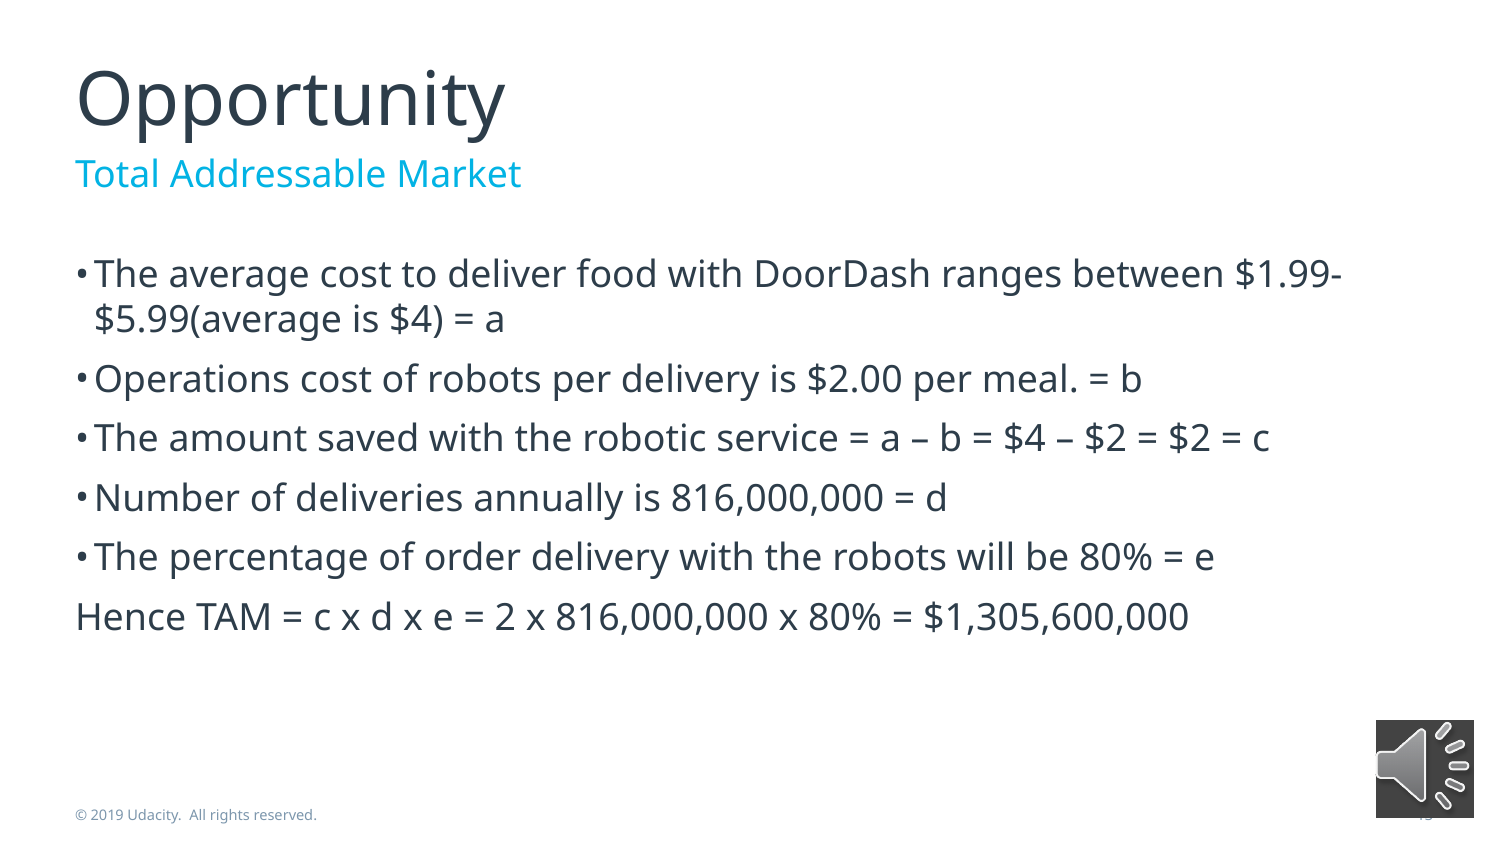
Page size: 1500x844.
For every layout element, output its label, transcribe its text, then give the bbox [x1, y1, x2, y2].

list © 2019 Udacity. All rights reserved. [75, 806, 725, 826]
list The average cost to deliver food with DoorDash ranges between $1.99-$5.99(average is $4) = a Operations cost of robots per delivery is $2.00 per meal. = b The amount saved with the robotic service = a – b = $4 – $2 = $2 = c Number of deliveries annually is 816,000,000 = d The percentage of order delivery with the robots will be 80% = e Hence TAM = c x d x e = 2 x 816,000,000 x 80% = $1,305,600,000 [75, 147, 1425, 800]
picture [1374, 718, 1476, 819]
title Opportunity [75, 50, 1425, 147]
